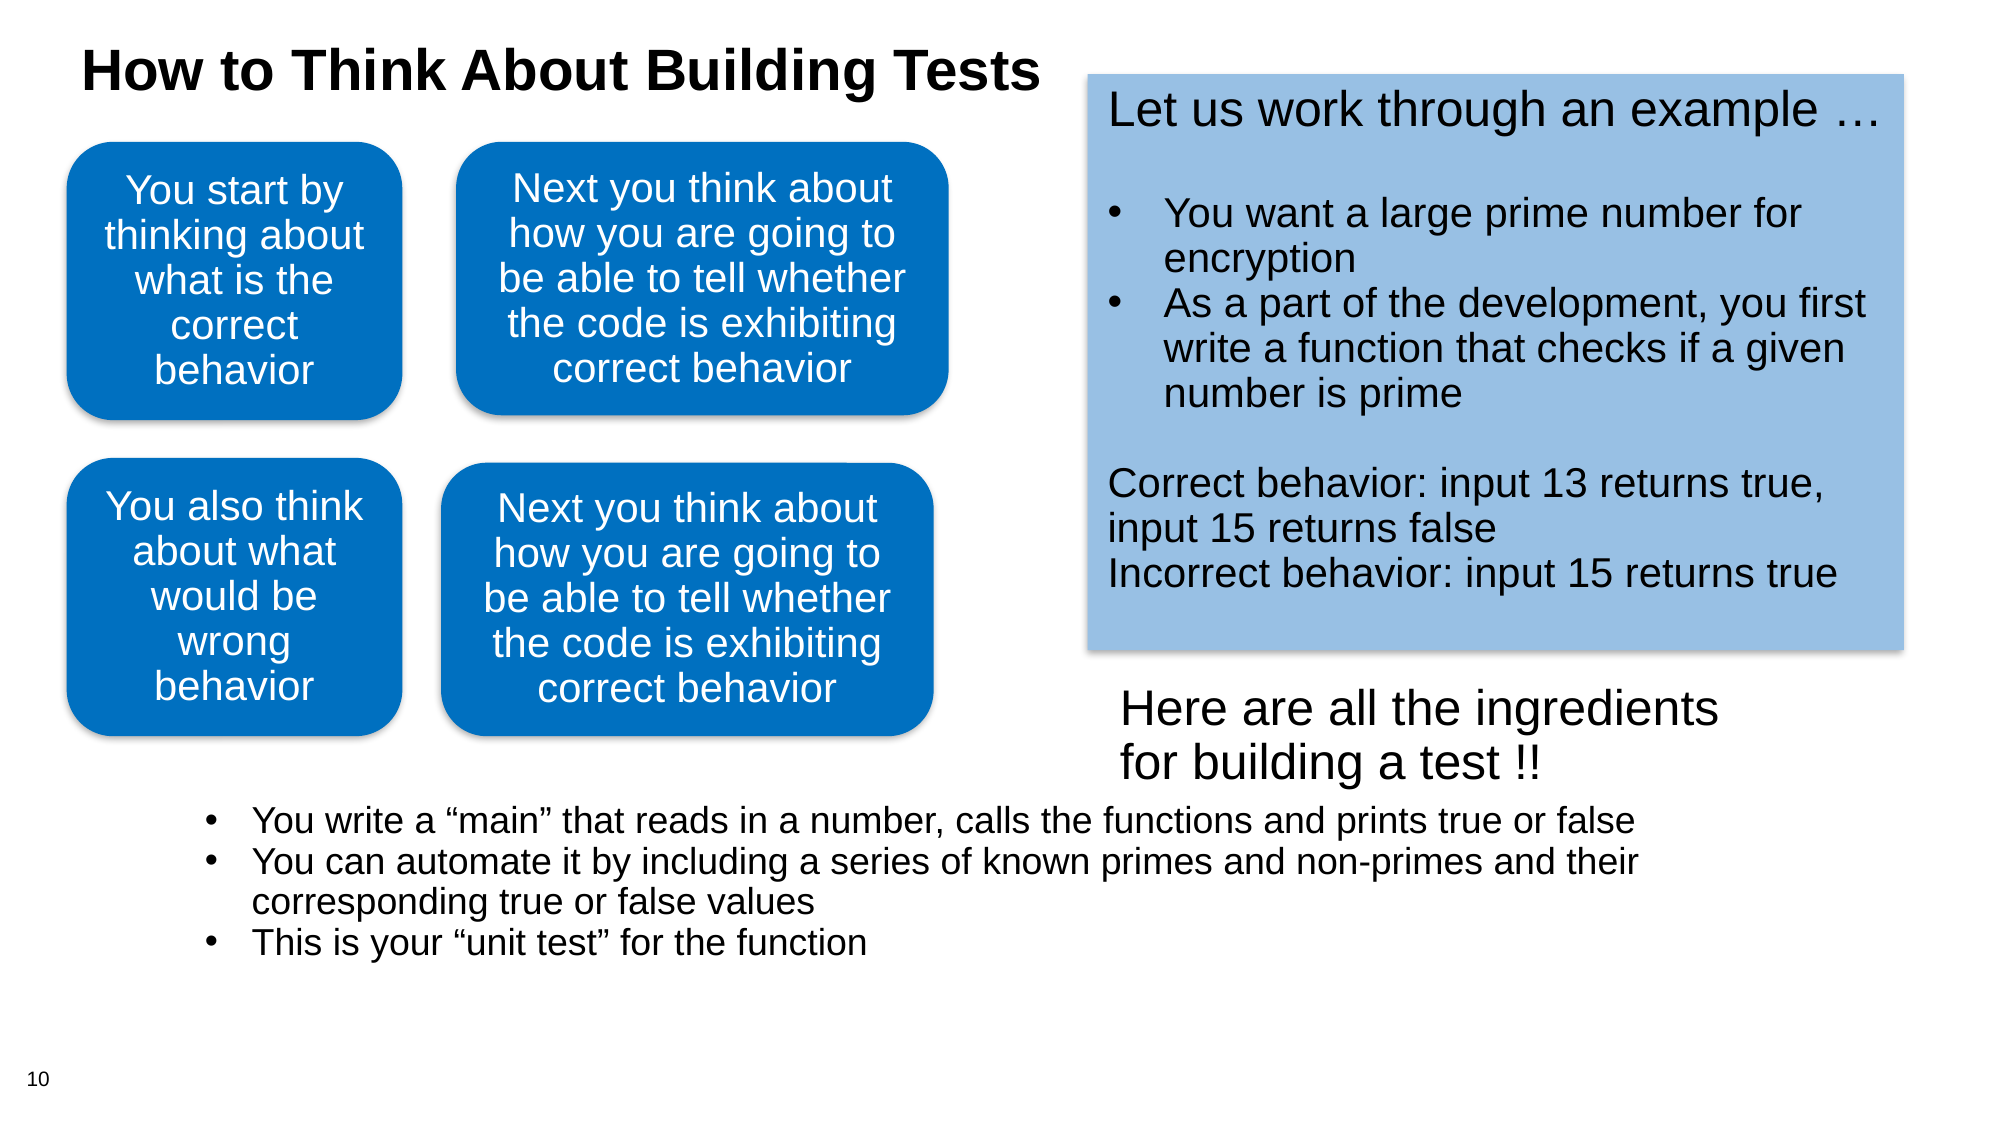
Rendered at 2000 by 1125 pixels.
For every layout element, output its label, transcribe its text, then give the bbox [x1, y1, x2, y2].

text_box You write a “main” that reads in a number, calls the functions and prints true or false You can automate it by including a series of known primes and non-primes and their corresponding true or false values This is your “unit test” for the function [185, 786, 1682, 979]
title How to Think About Building Tests [66, 35, 1933, 186]
text_box Let us work through an example … You want a large prime number for encryption As a part of the development, you first write a function that checks if a given number is prime Correct behavior: input 13 returns true, input 15 returns false Incorrect behavior: input 15 returns true [1087, 74, 1904, 651]
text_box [66, 141, 949, 737]
text_box Here are all the ingredients for building a test !! [1100, 667, 1754, 806]
